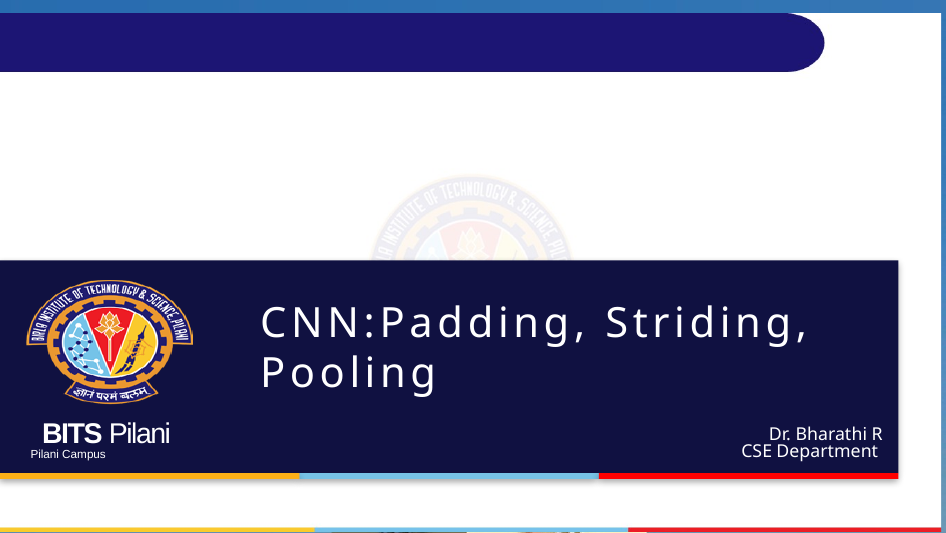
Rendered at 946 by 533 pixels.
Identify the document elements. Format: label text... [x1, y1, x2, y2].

list Dr. Bharathi R CSE Department [260, 419, 883, 462]
title CNN:Padding, Striding, Pooling [260, 295, 883, 414]
picture [0, 0, 946, 533]
